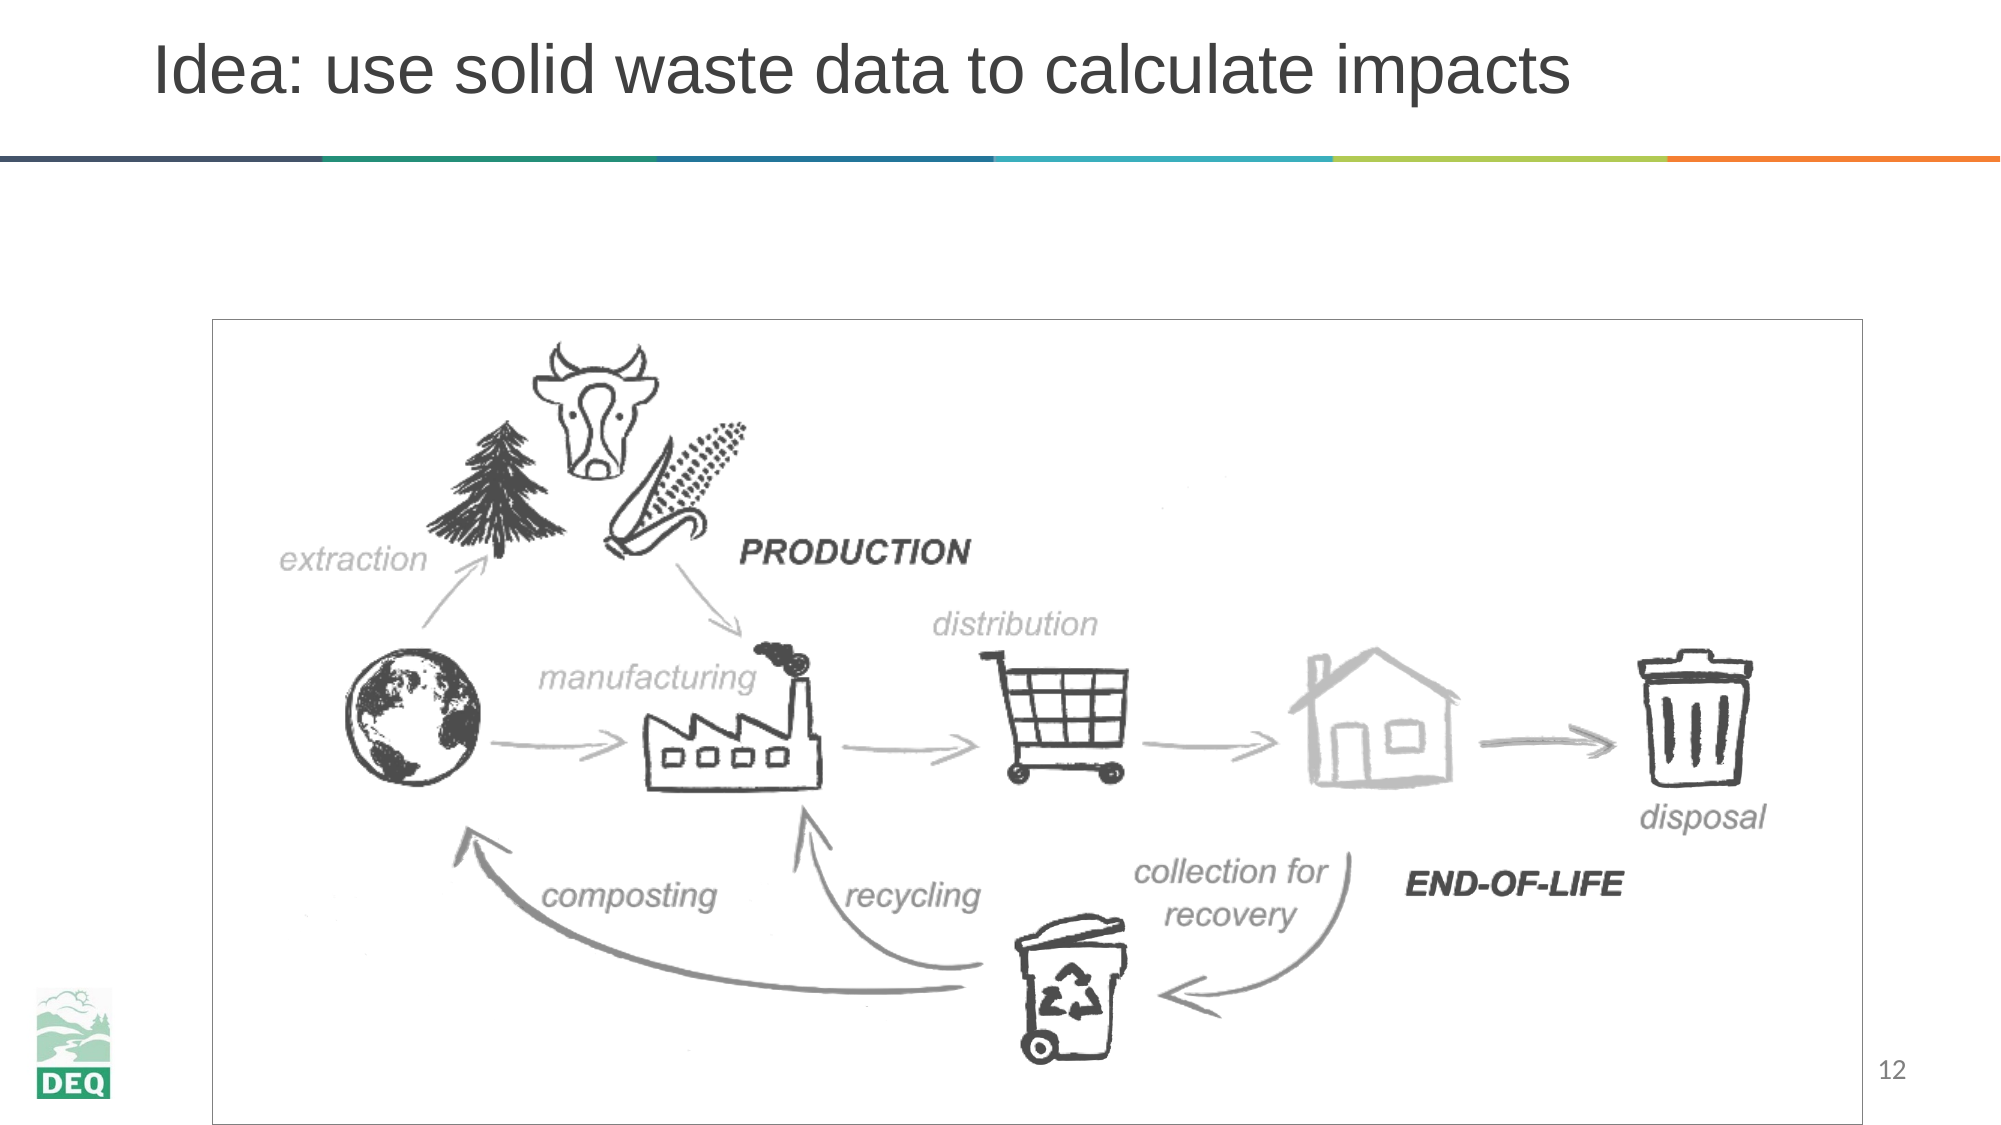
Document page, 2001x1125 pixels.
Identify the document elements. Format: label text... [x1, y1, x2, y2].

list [213, 623, 1863, 1125]
picture [212, 318, 1863, 1125]
title Idea: use solid waste data to calculate impacts [137, 0, 1863, 143]
slide_number 12 [1863, 1042, 1978, 1103]
picture [15, 987, 128, 1099]
picture [0, 156, 2001, 162]
